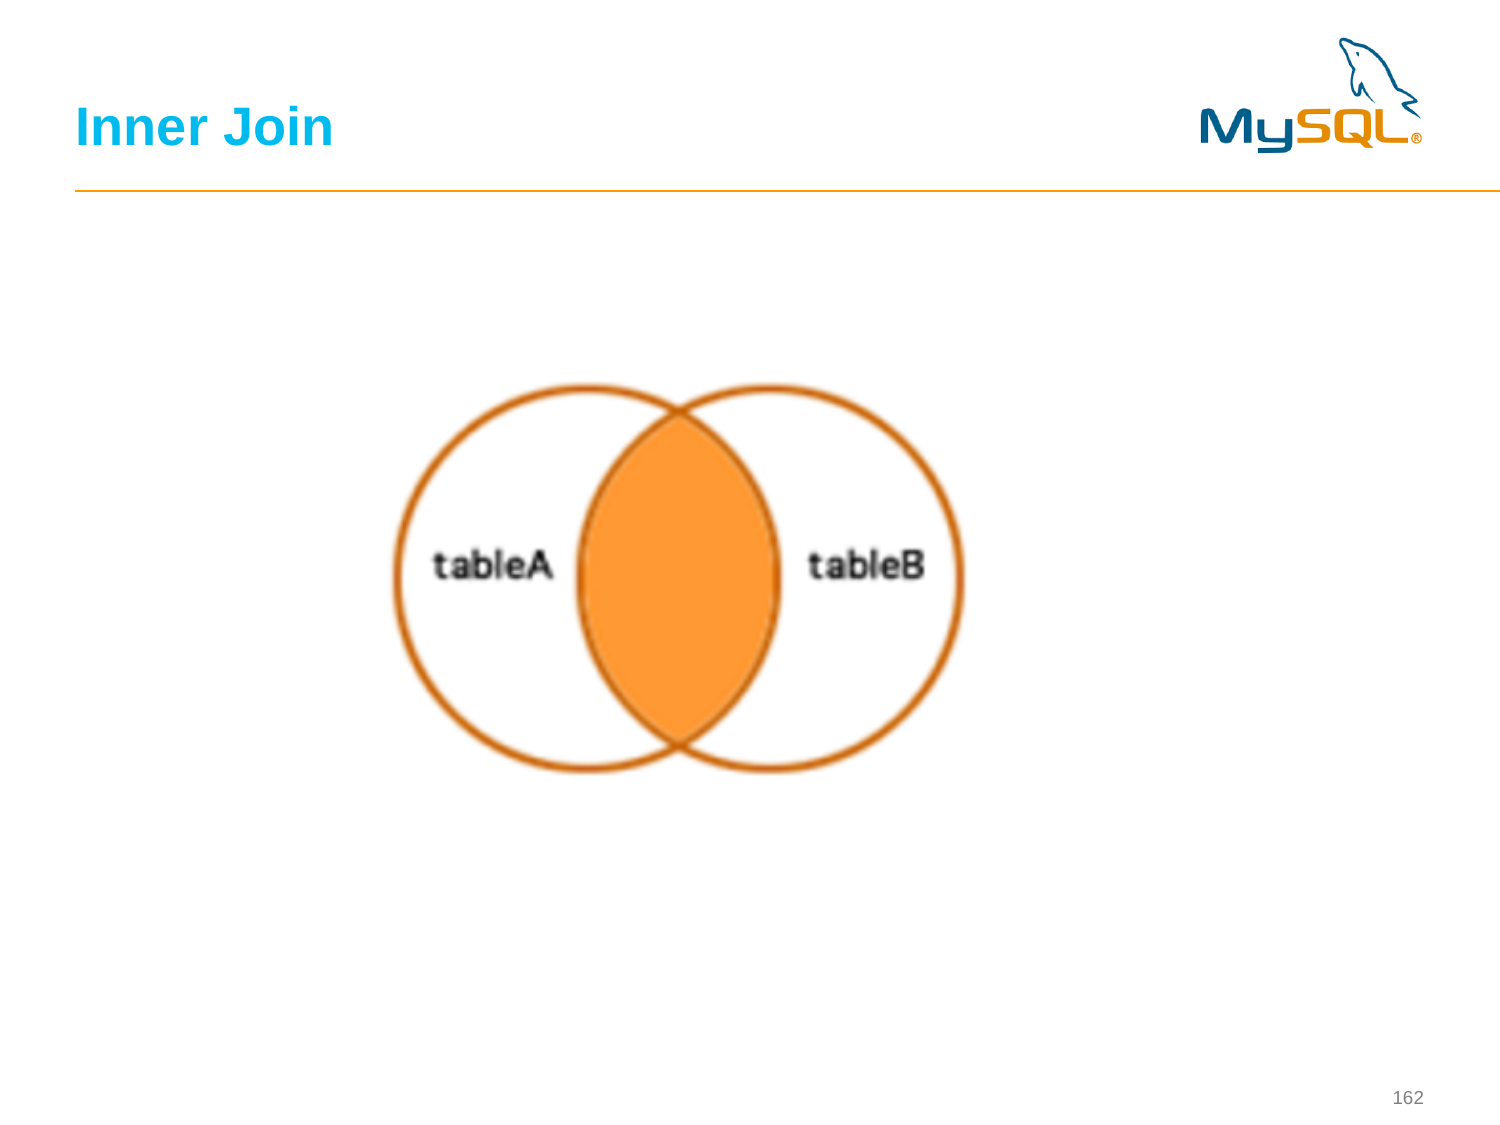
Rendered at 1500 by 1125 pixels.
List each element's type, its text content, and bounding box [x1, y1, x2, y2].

picture [162, 303, 1176, 859]
title Inner Join [75, 27, 1422, 157]
